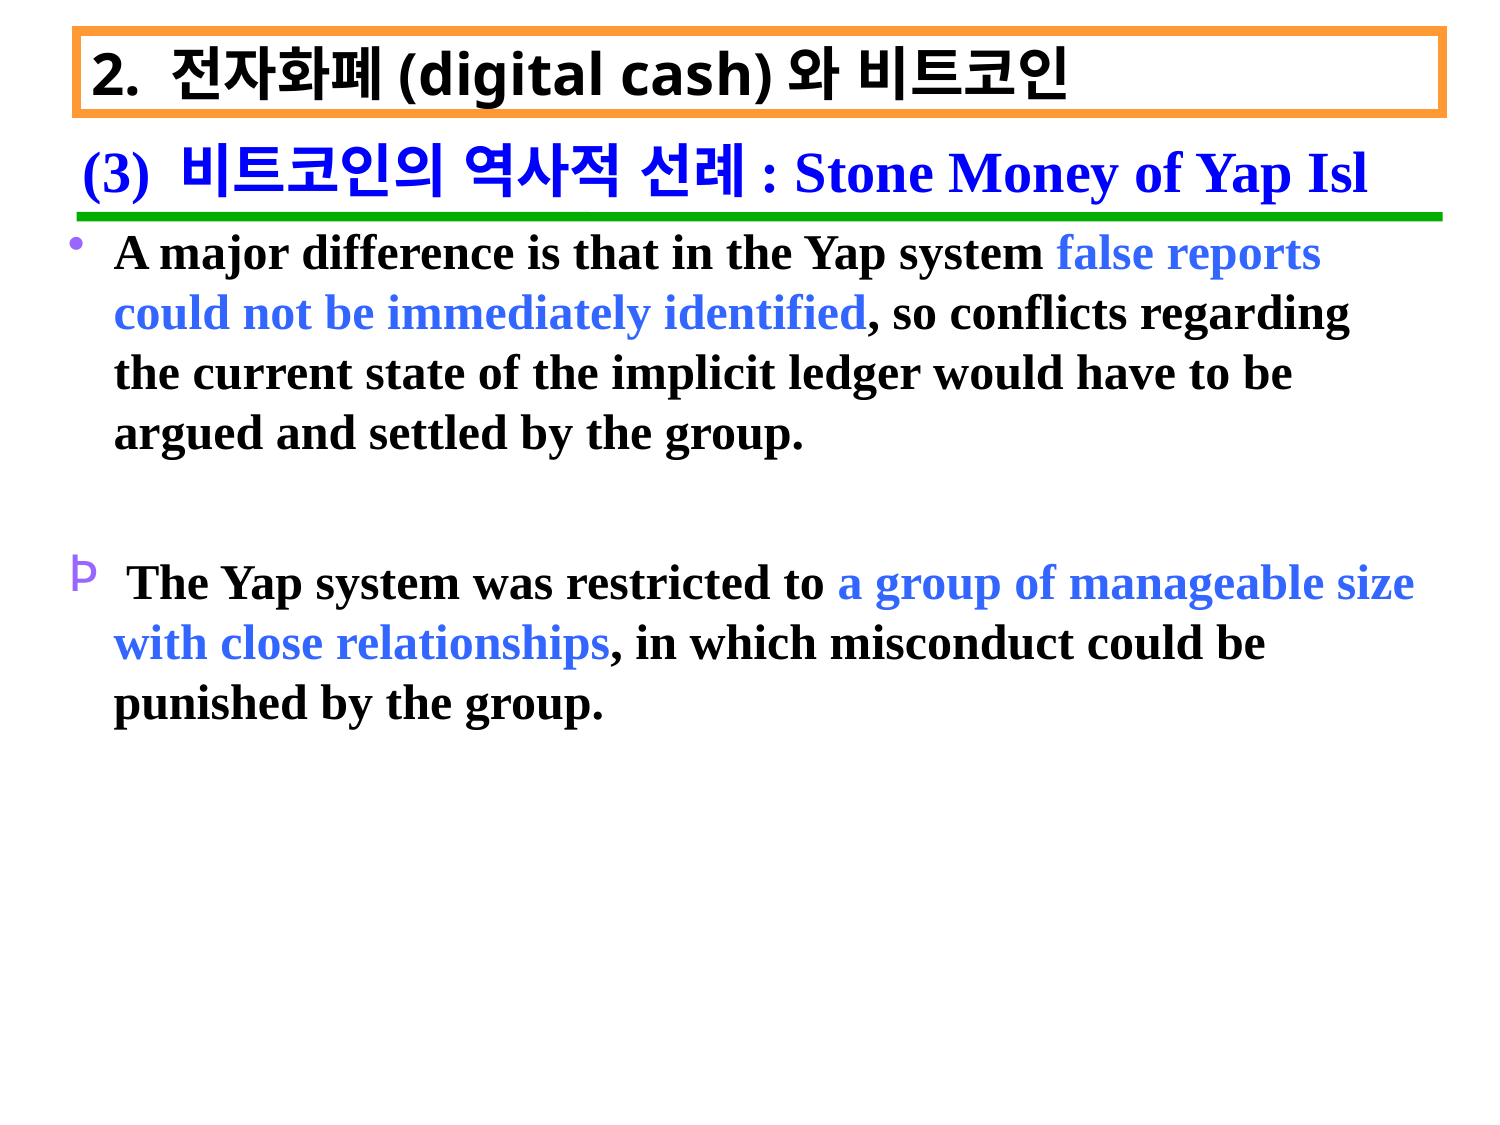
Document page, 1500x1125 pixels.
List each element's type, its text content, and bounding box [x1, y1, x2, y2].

subtitle (3) 비트코인의 역사적 선례: Stone Money of Yap Isl A major difference is that in the Yap system false reports could not be immediately identified, so conflicts regarding the current state of the implicit ledger would have to be argued and settled by the group. The Yap system was restricted to a group of manageable size with close relationships, in which misconduct could be punished by the group. [52, 126, 1444, 753]
text_box 2. 전자화폐(digital cash)와 비트코인 [76, 30, 1443, 114]
